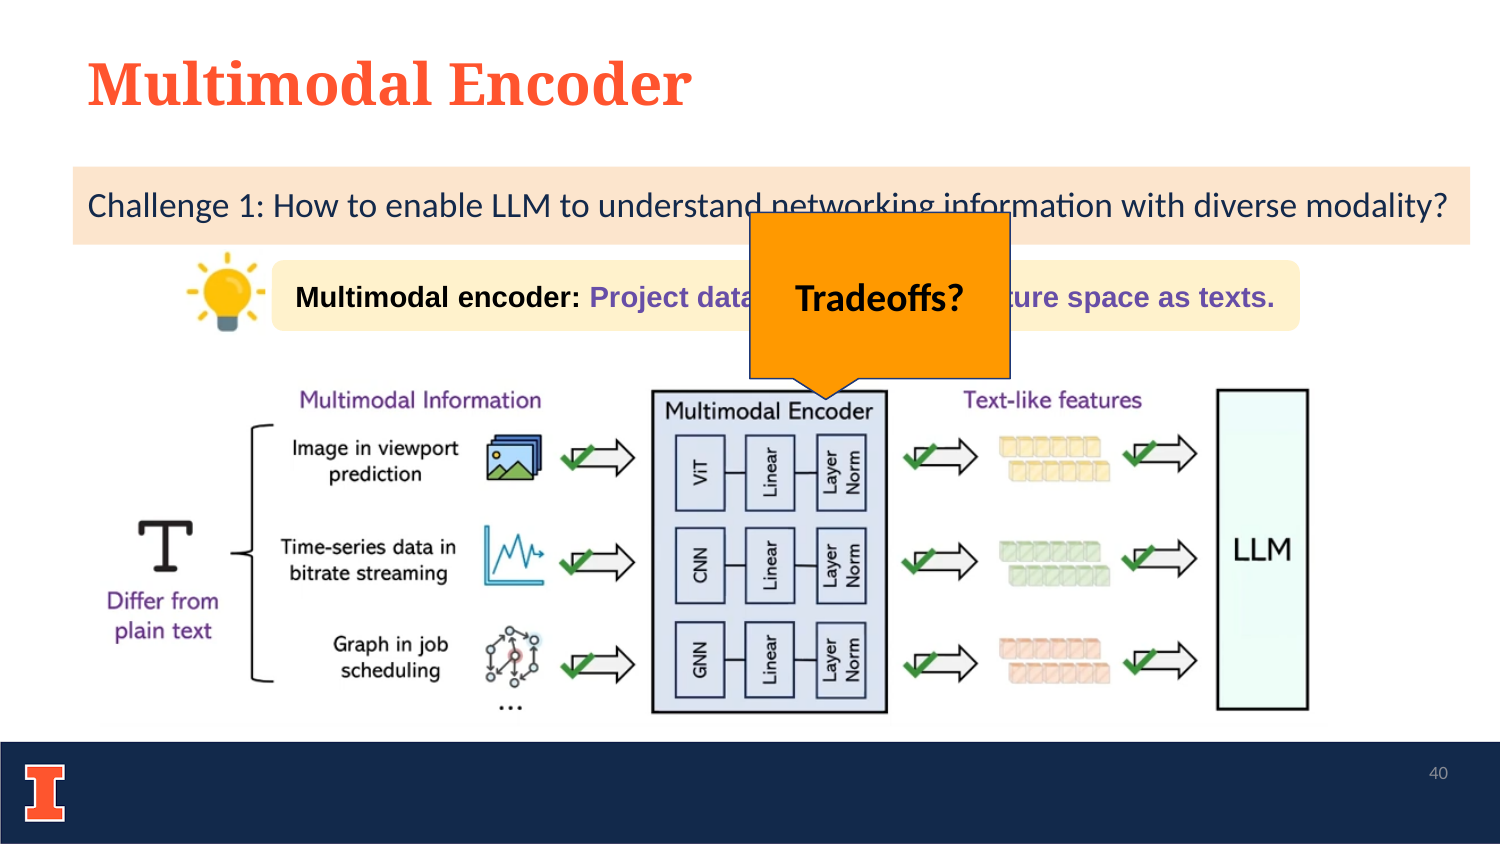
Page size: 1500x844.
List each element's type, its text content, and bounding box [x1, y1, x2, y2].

text_box Challenge 1: How to enable LLM to understand networking information with diverse modality? [72, 166, 1471, 245]
text_box Multimodal encoder: Project data into the same feature space as texts. [1011, 260, 1300, 331]
text_box Multimodal Encoder [72, 32, 1428, 145]
picture [0, 0, 1500, 844]
text_box Tradeoffs? [749, 212, 1011, 363]
slide_number ‹#› [1121, 749, 1460, 795]
text_box Multimodal encoder: Project data into the same feature space as texts. [271, 260, 749, 331]
